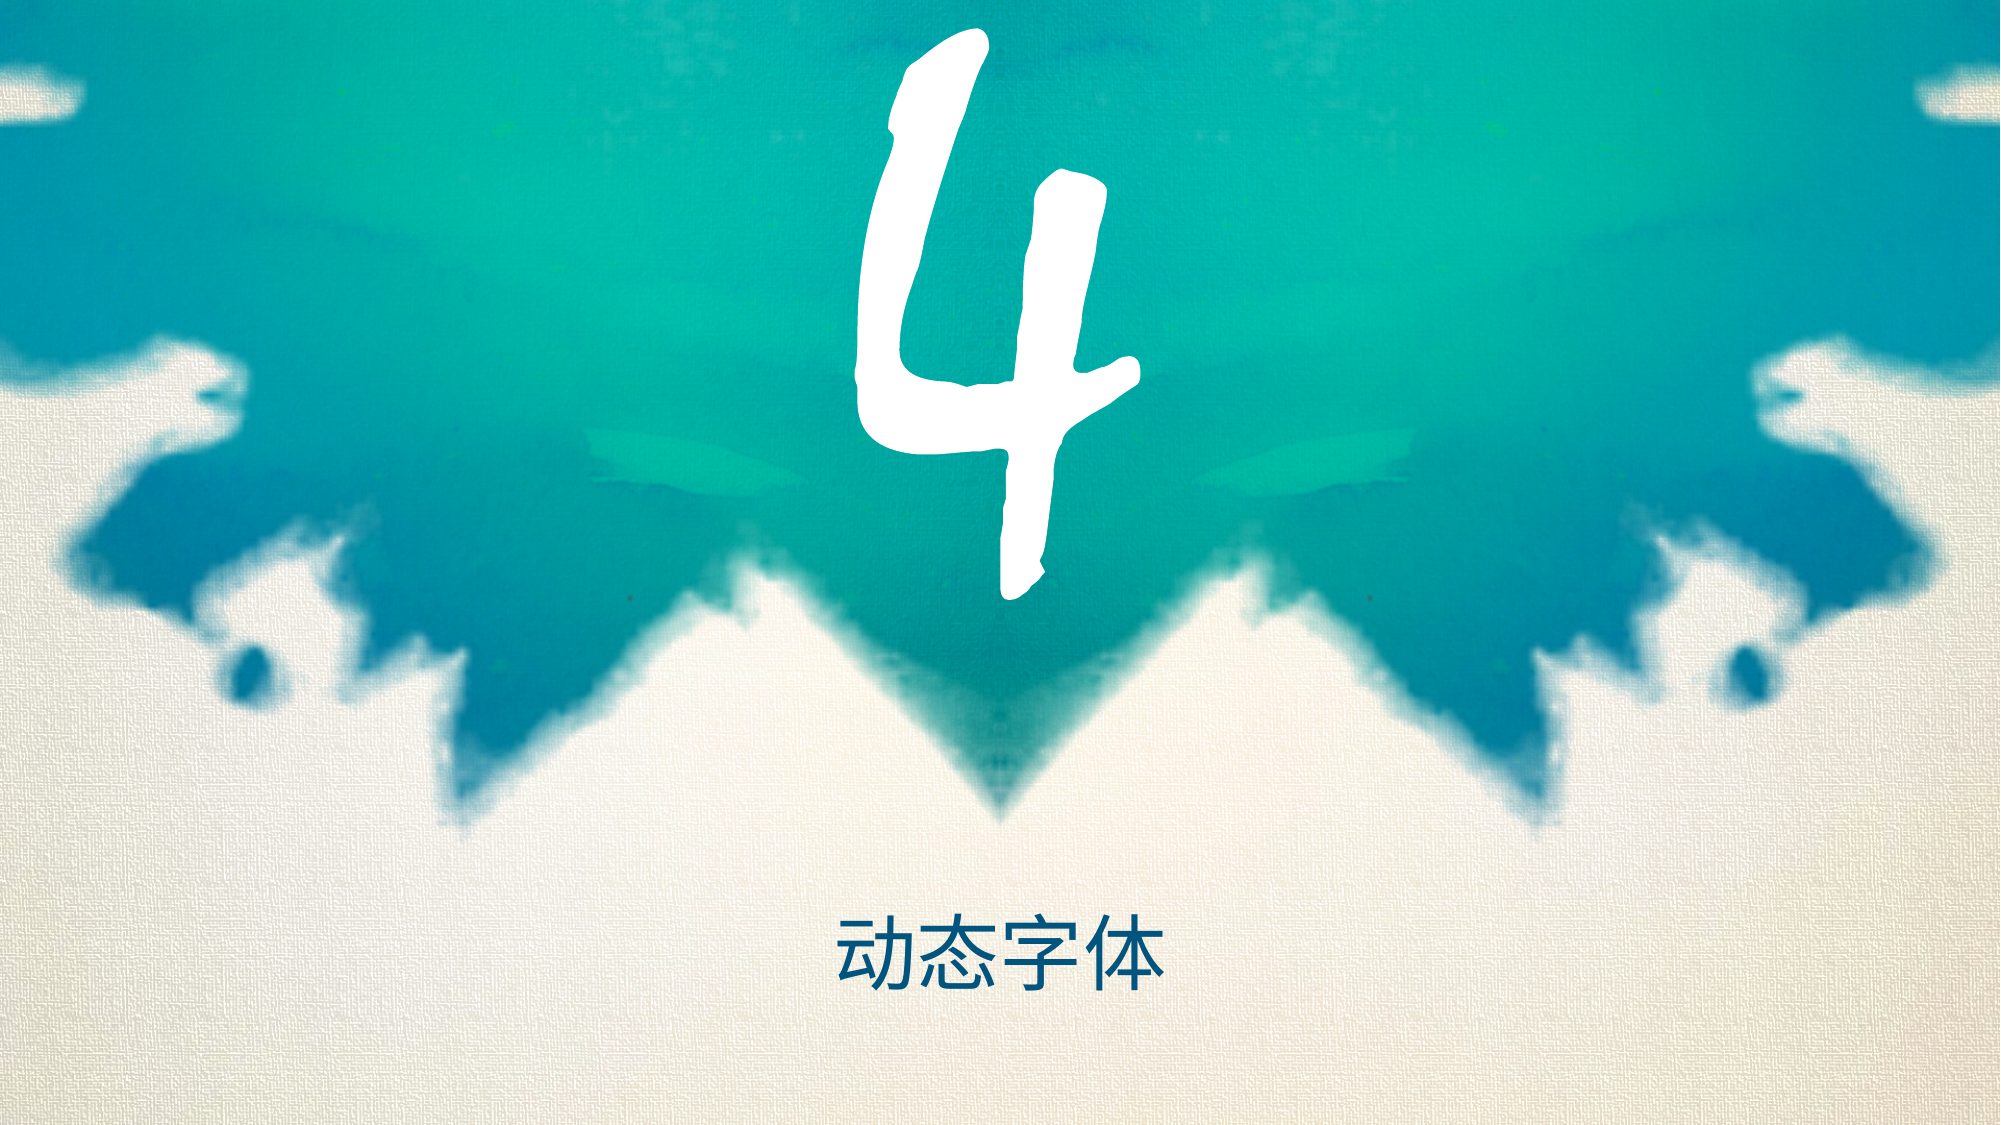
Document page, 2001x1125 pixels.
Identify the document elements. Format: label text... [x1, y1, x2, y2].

picture [0, 0, 2000, 1125]
text_box 动态字体 [358, 924, 1642, 1009]
